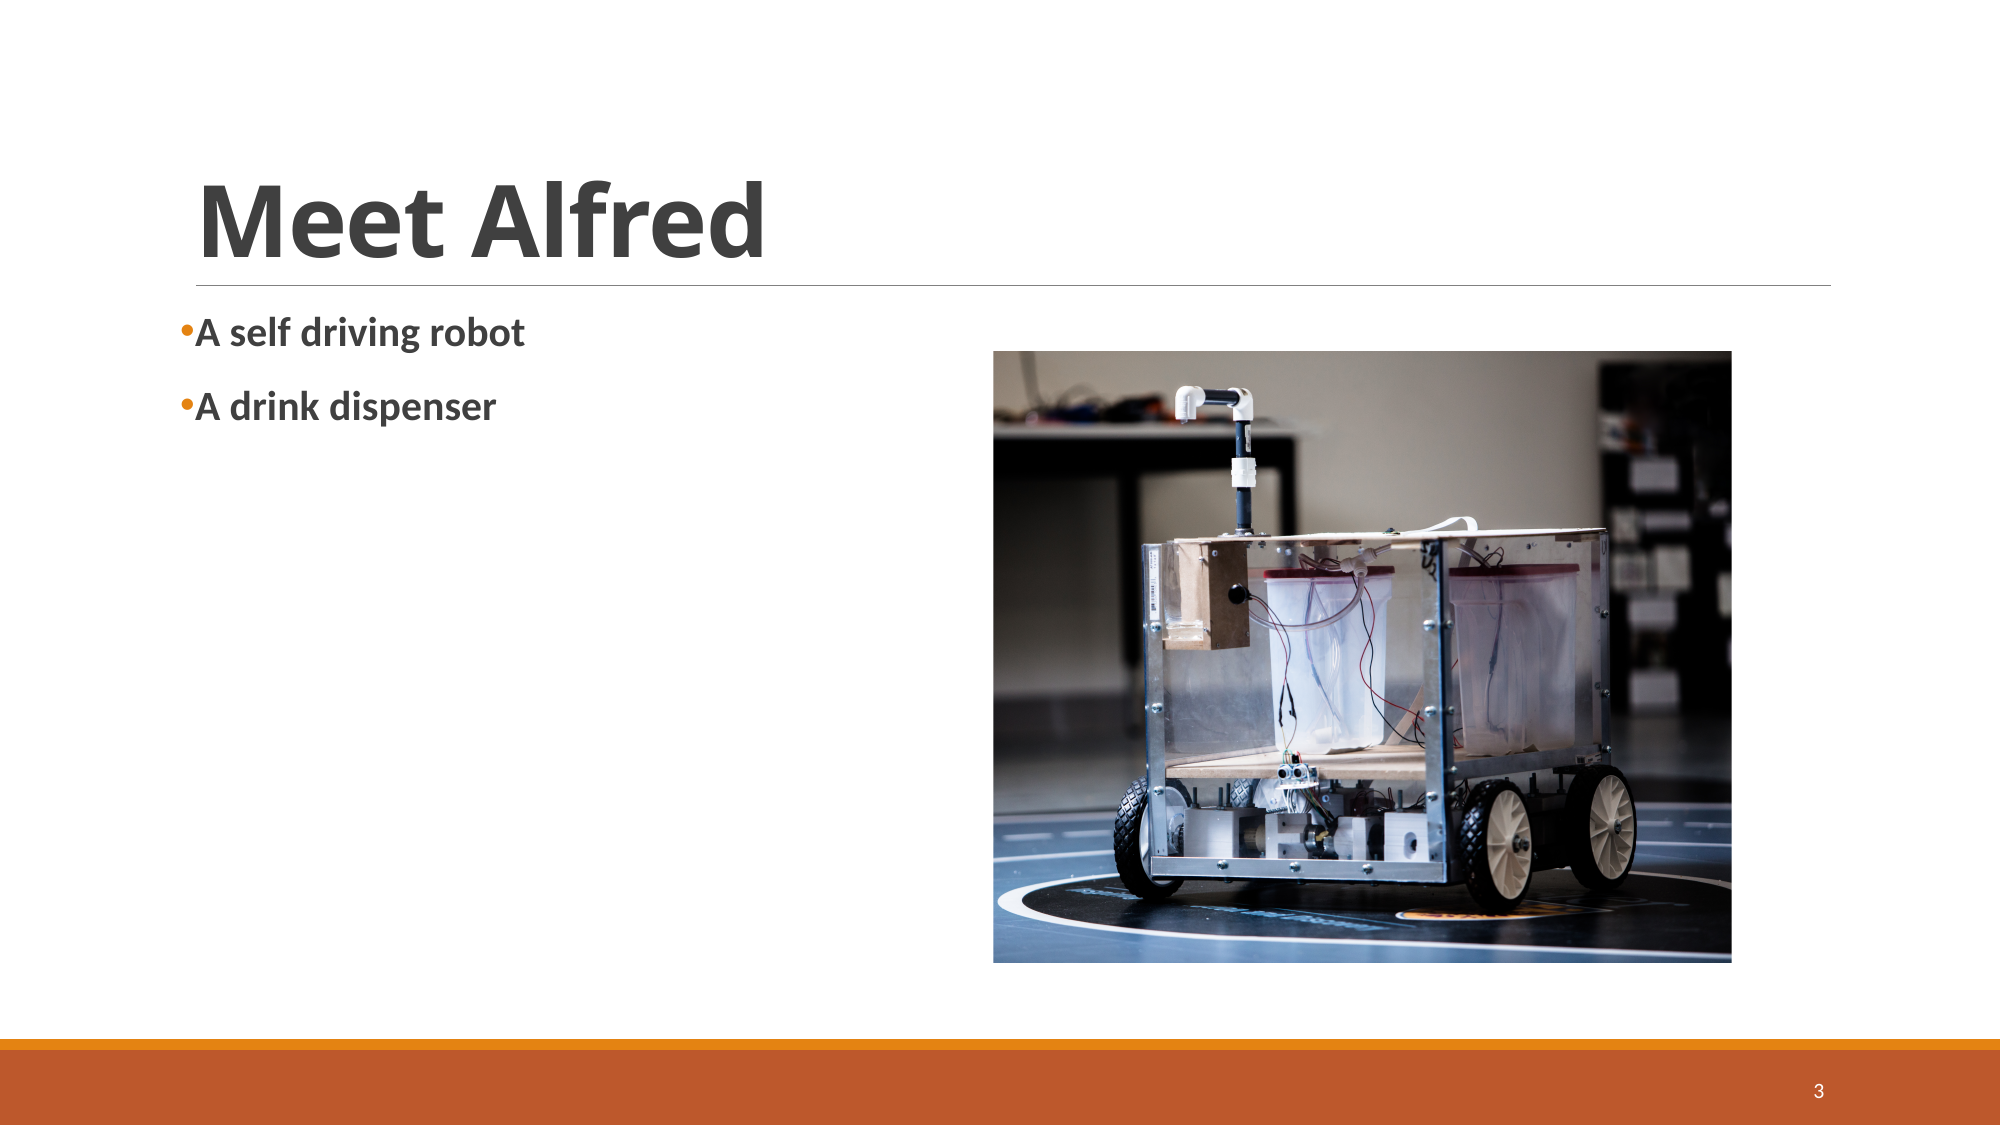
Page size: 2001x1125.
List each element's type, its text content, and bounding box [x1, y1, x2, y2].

slide_number 3 [1624, 1059, 1840, 1120]
list A self driving robot A drink dispenser [180, 302, 1830, 963]
picture [992, 350, 1733, 964]
title Meet Alfred [180, 47, 1830, 285]
